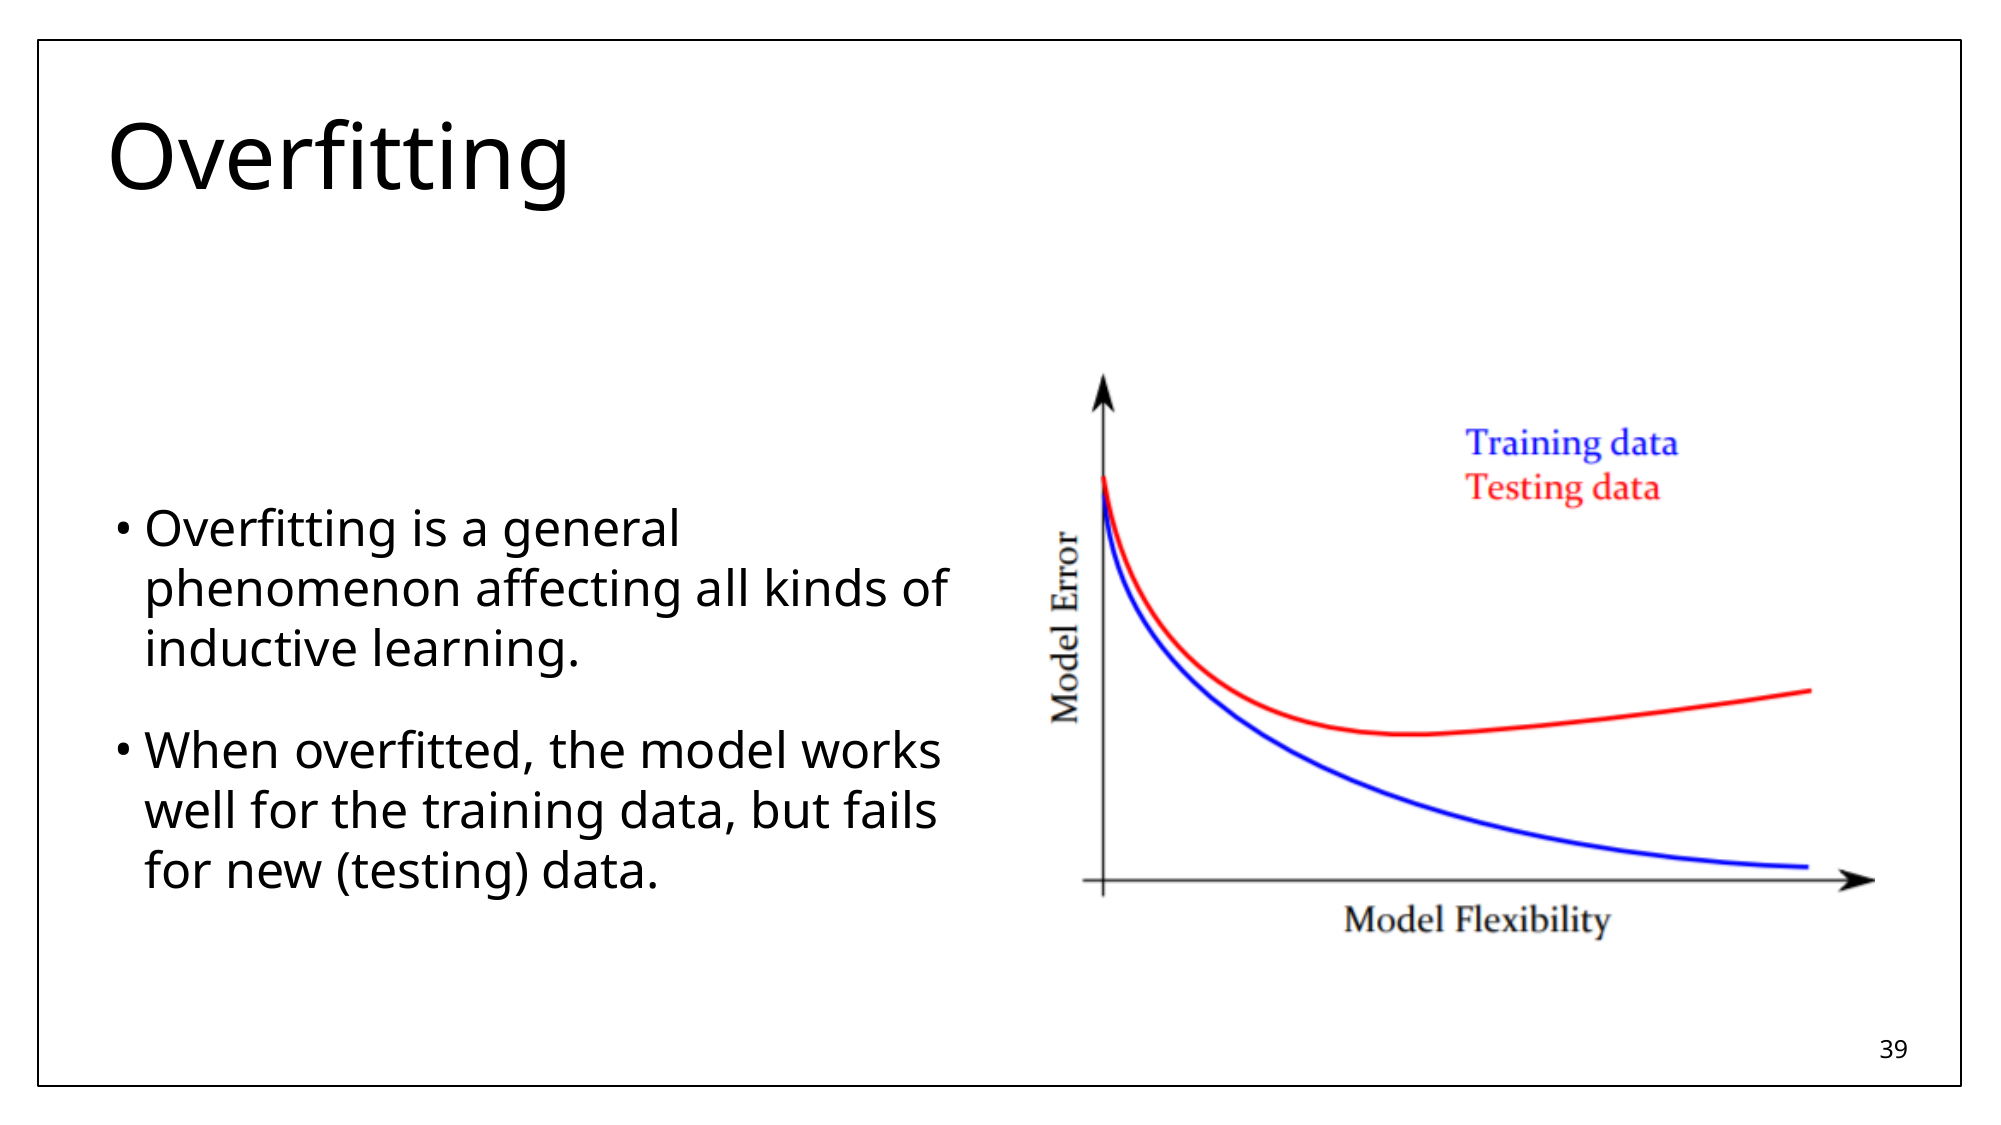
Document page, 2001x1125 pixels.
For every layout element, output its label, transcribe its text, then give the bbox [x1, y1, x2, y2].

slide_number 39 [1643, 1020, 1924, 1081]
picture [1023, 318, 1875, 964]
title Overfitting [91, 48, 1924, 271]
list Overfitting is a general phenomenon affecting all kinds of inductive learning. When overfitted, the model works well for the training data, but fails for new (testing) data. [91, 286, 1024, 997]
